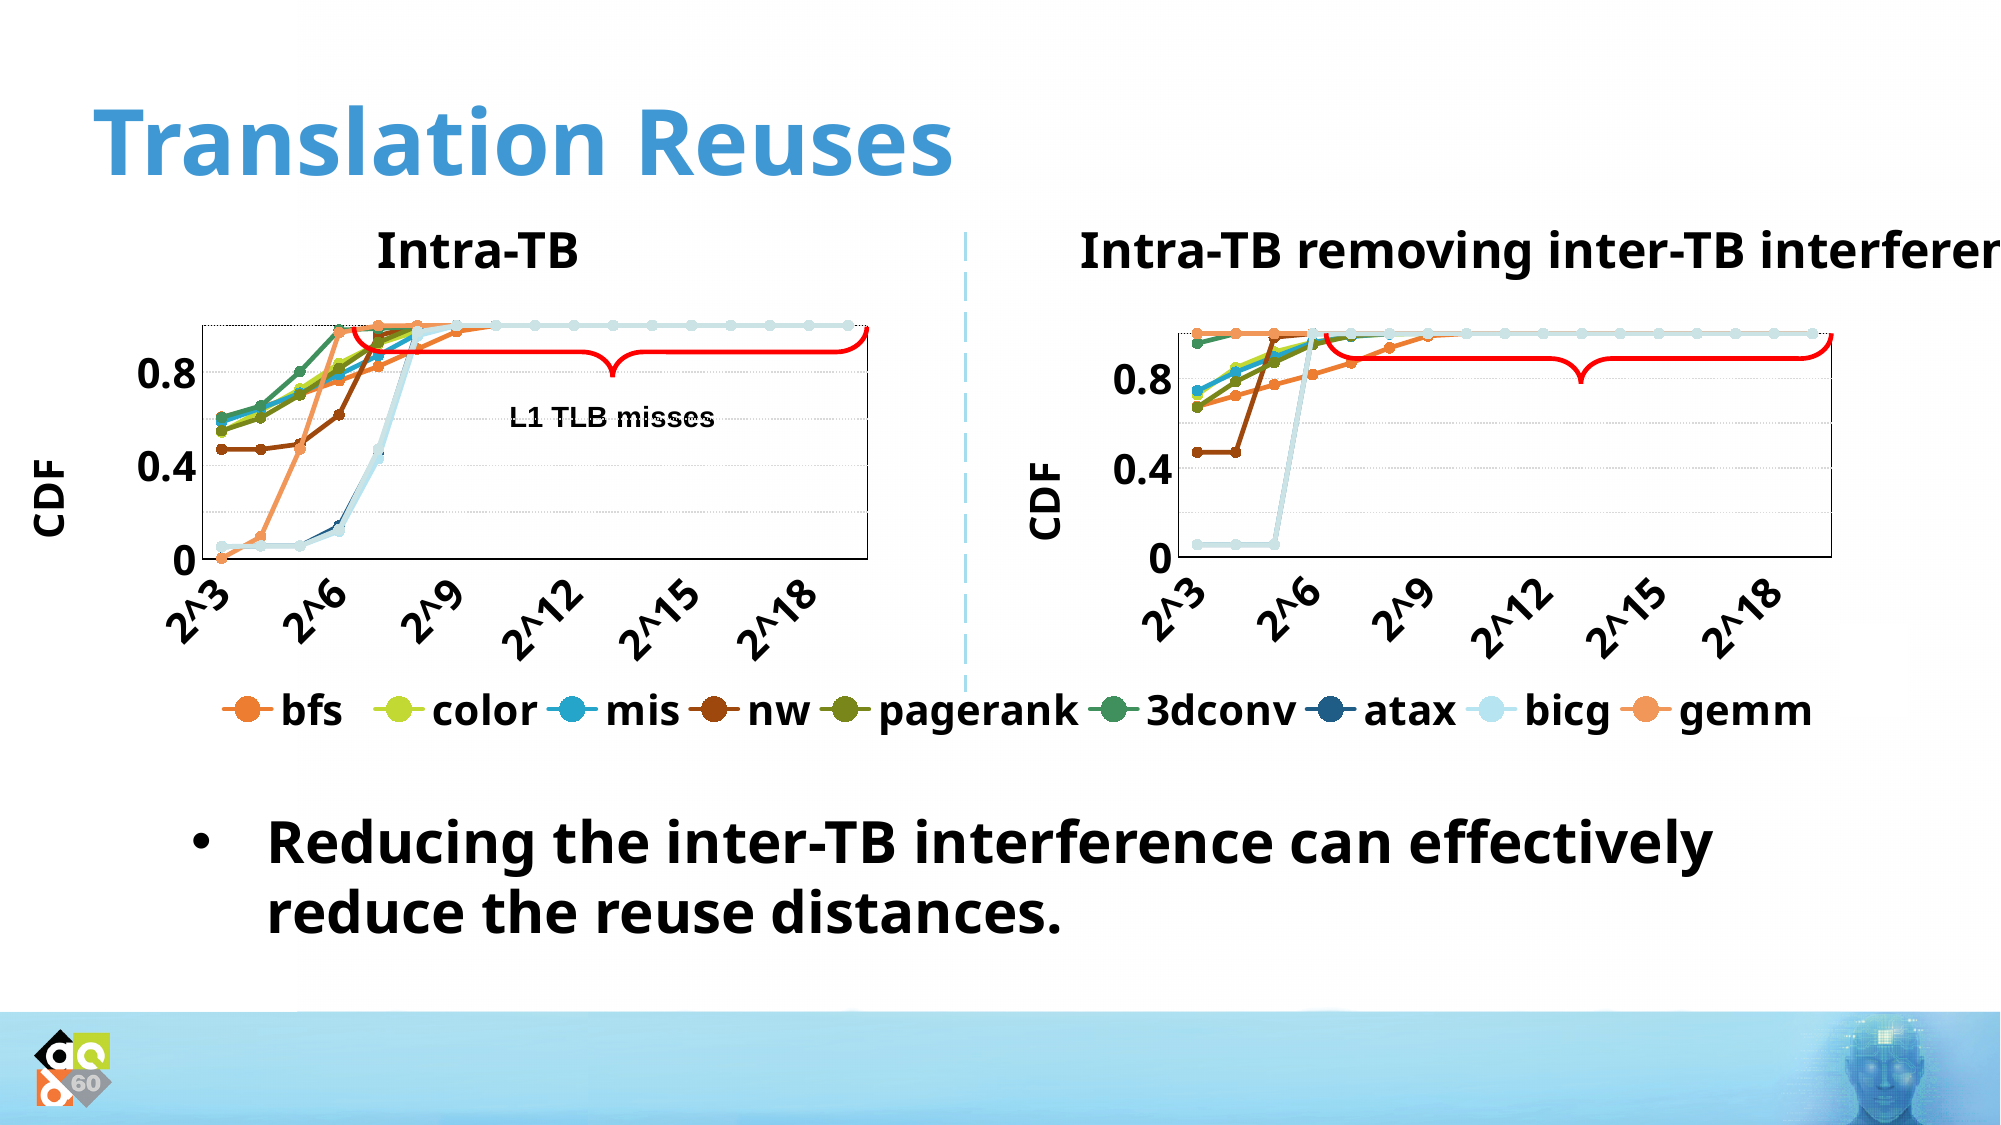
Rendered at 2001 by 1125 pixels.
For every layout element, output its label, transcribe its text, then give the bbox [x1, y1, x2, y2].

text_box Intra-TB [363, 211, 697, 287]
title Translation Reuses [78, 37, 2000, 255]
chart [0, 297, 2000, 847]
text_box Intra-TB removing inter-TB interference [1066, 211, 2000, 287]
text_box Reducing the inter-TB interference can effectively reduce the reuse distances. [177, 839, 1901, 953]
picture [0, 0, 2001, 1125]
